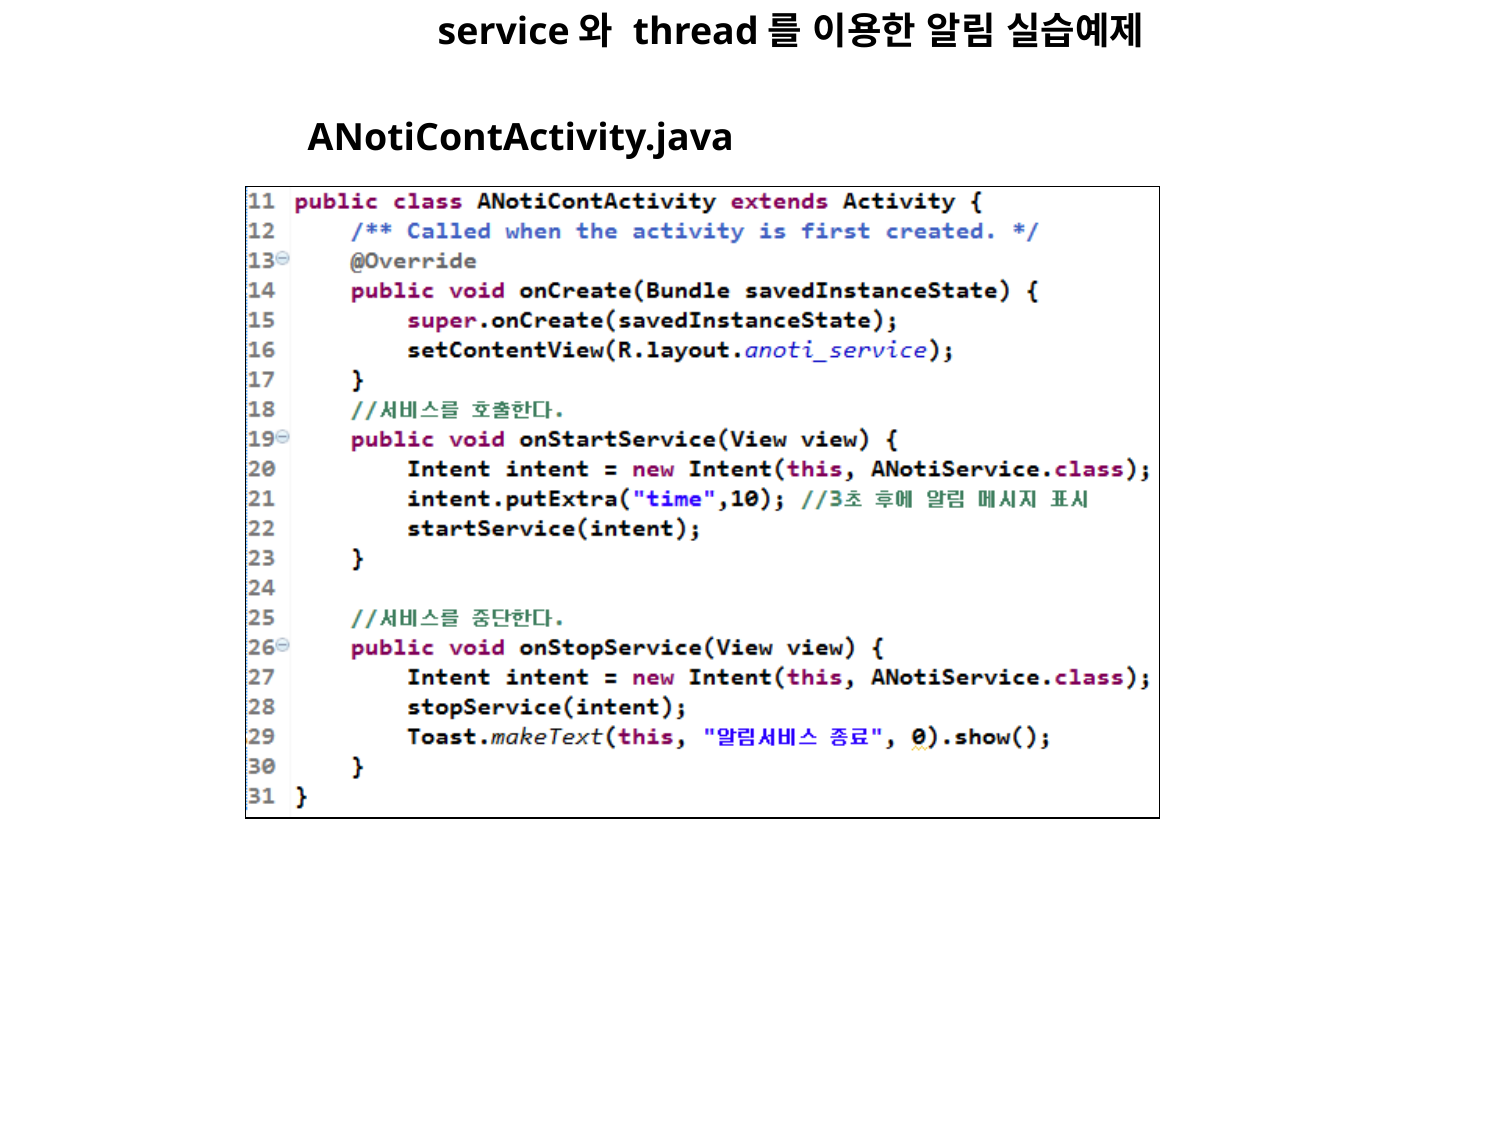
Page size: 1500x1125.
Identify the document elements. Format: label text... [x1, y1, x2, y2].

text_box ANotiContActivity.java [292, 105, 1090, 166]
text_box service와 thread를 이용한 알림 실습예제 [234, 0, 1348, 60]
picture [245, 187, 1159, 818]
